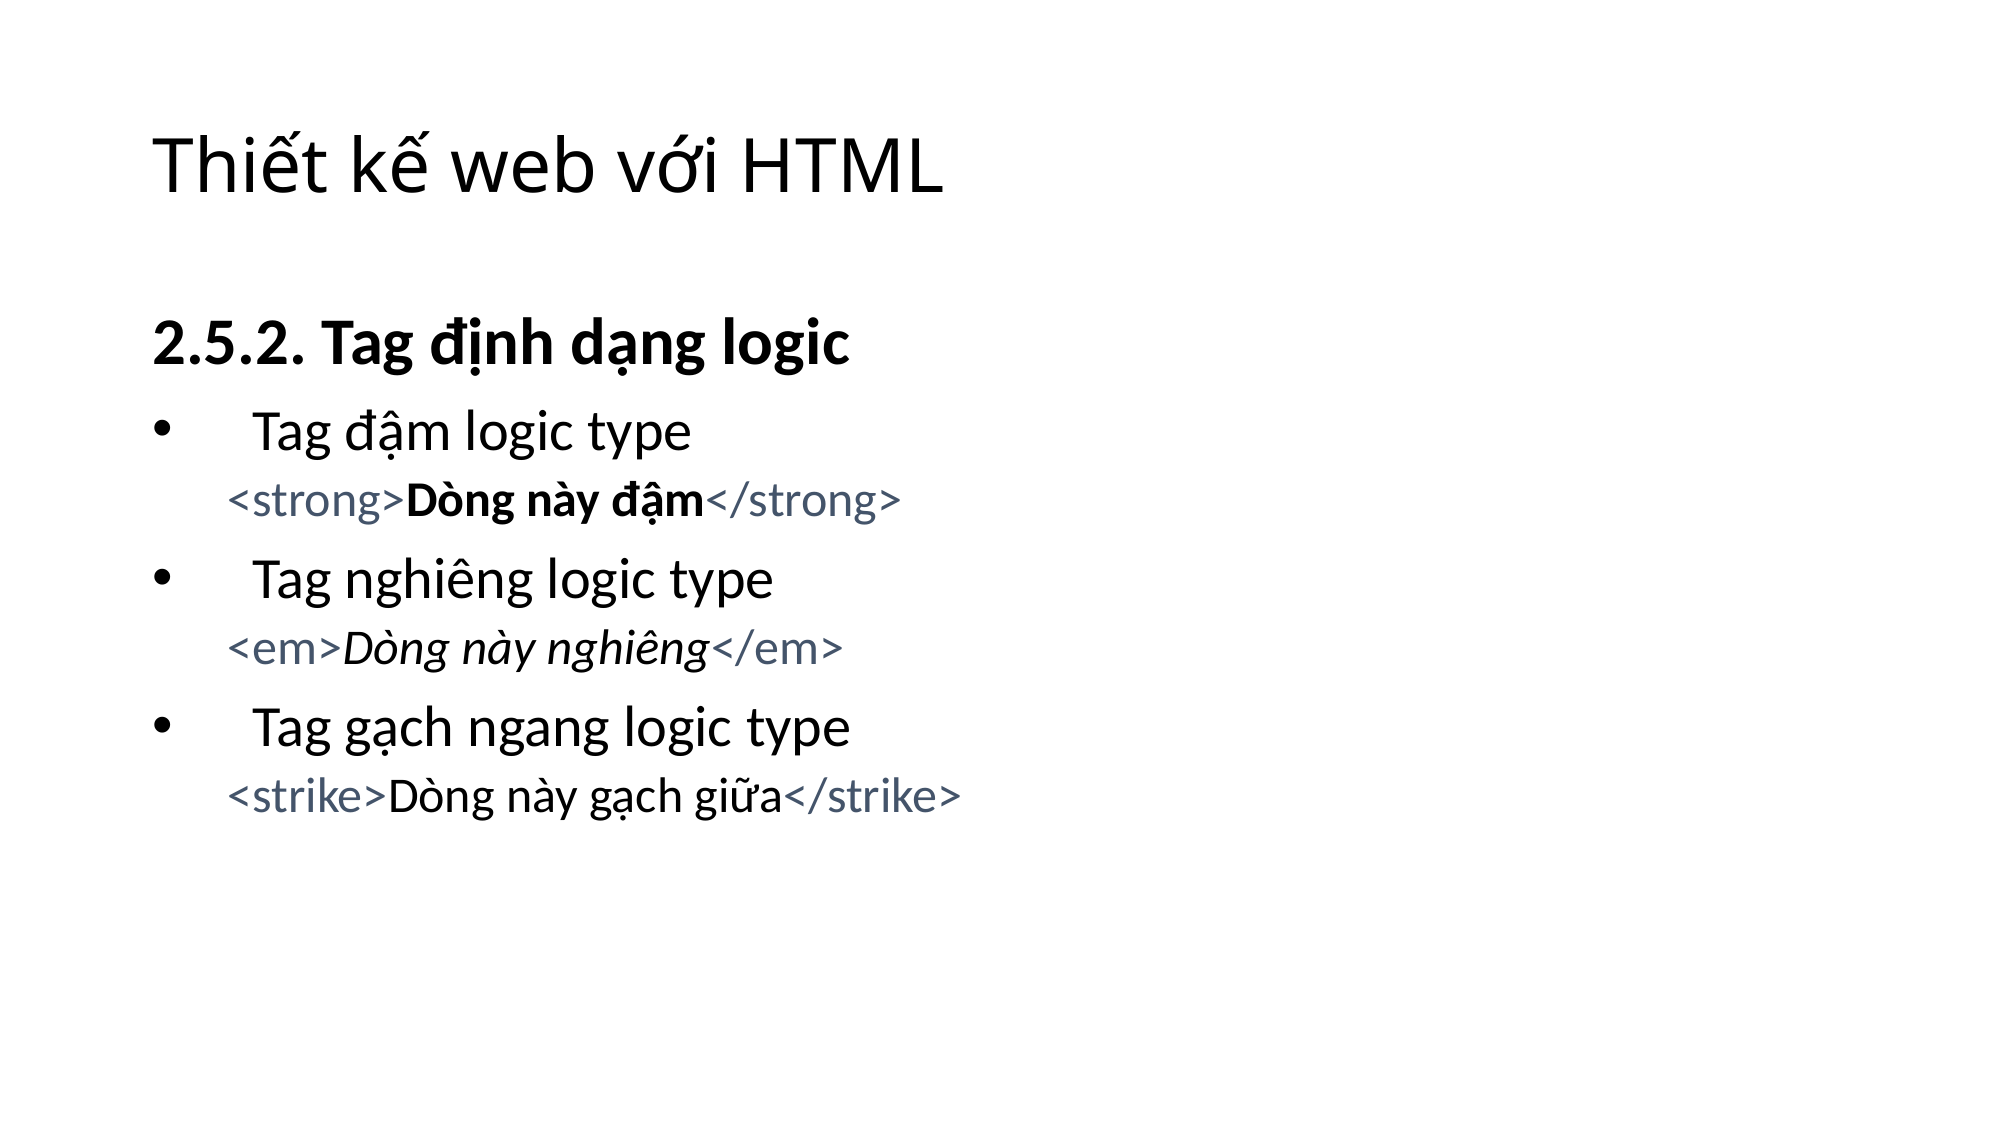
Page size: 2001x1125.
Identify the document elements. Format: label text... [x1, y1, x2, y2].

title Thiết kế web với HTML [137, 59, 1863, 278]
list 2.5.2. Tag định dạng logic Tag đậm logic type <strong>Dòng này đậm</strong> Tag nghiêng logic type <em>Dòng này nghiêng</em> Tag gạch ngang logic type <strike>Dòng này gạch giữa</strike> [137, 299, 1863, 1014]
